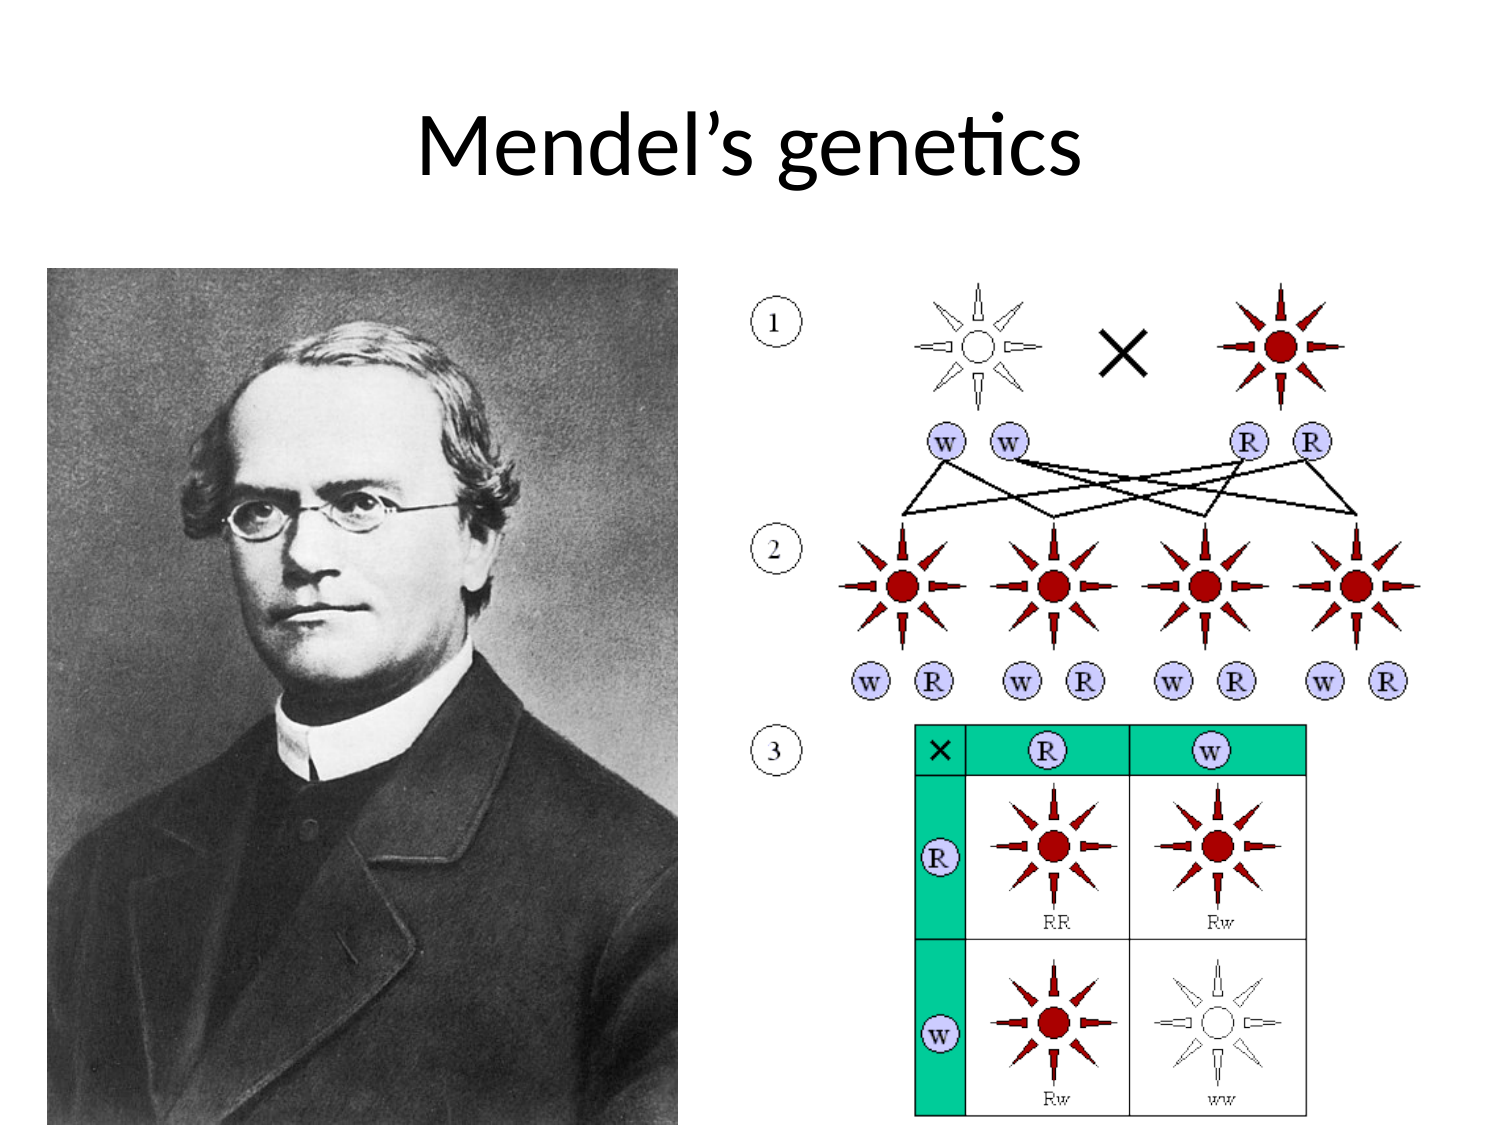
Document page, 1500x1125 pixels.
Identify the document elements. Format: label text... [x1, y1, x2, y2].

title Mendel’s genetics [75, 45, 1425, 233]
picture [746, 277, 1427, 1120]
picture [47, 268, 678, 1125]
